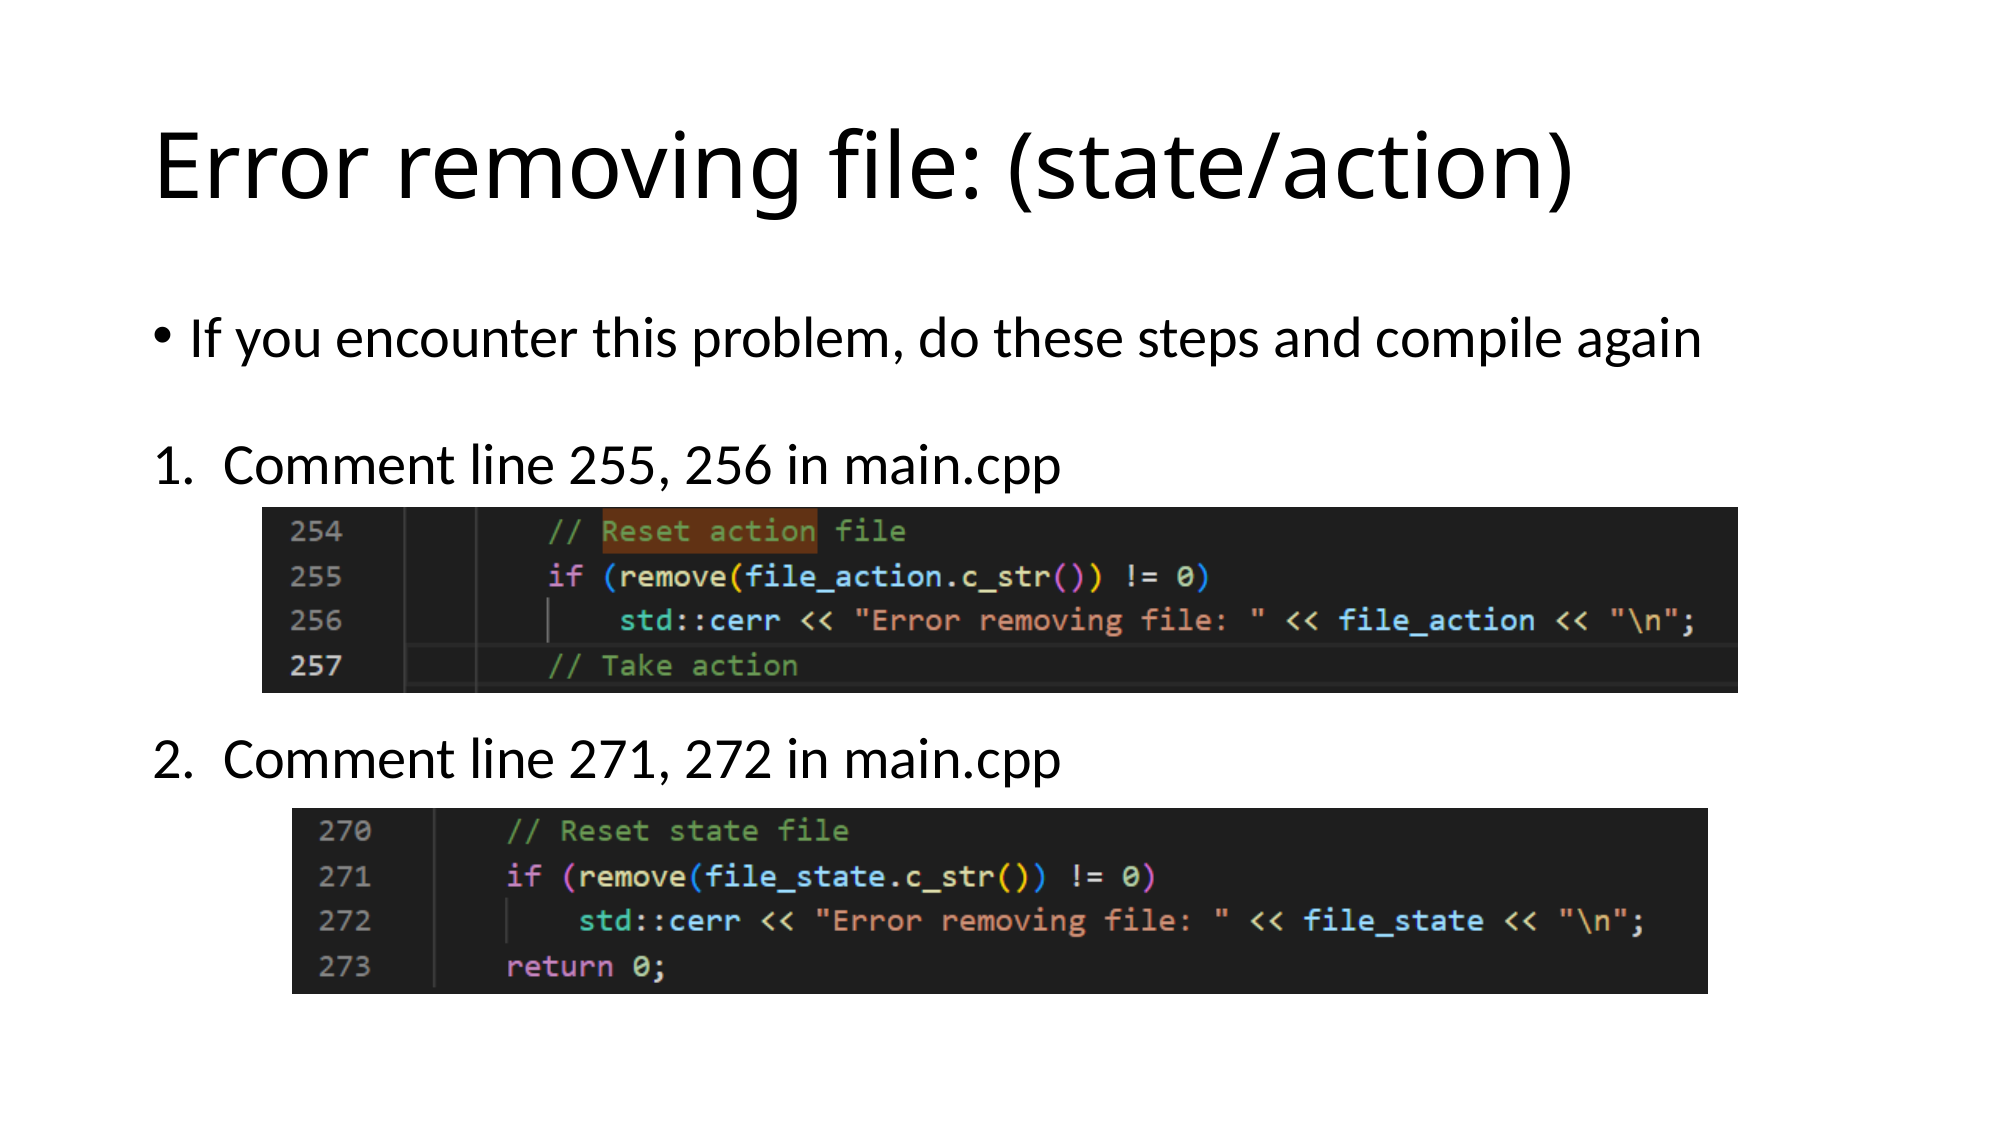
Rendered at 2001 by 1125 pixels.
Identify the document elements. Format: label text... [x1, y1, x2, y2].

title Error removing file: (state/action) [137, 59, 1863, 278]
picture [292, 808, 1708, 994]
list If you encounter this problem, do these steps and compile again 1. Comment line 255, 256 in main.cpp 2. Comment line 271, 272 in main.cpp [137, 299, 1863, 1014]
picture [262, 507, 1738, 693]
